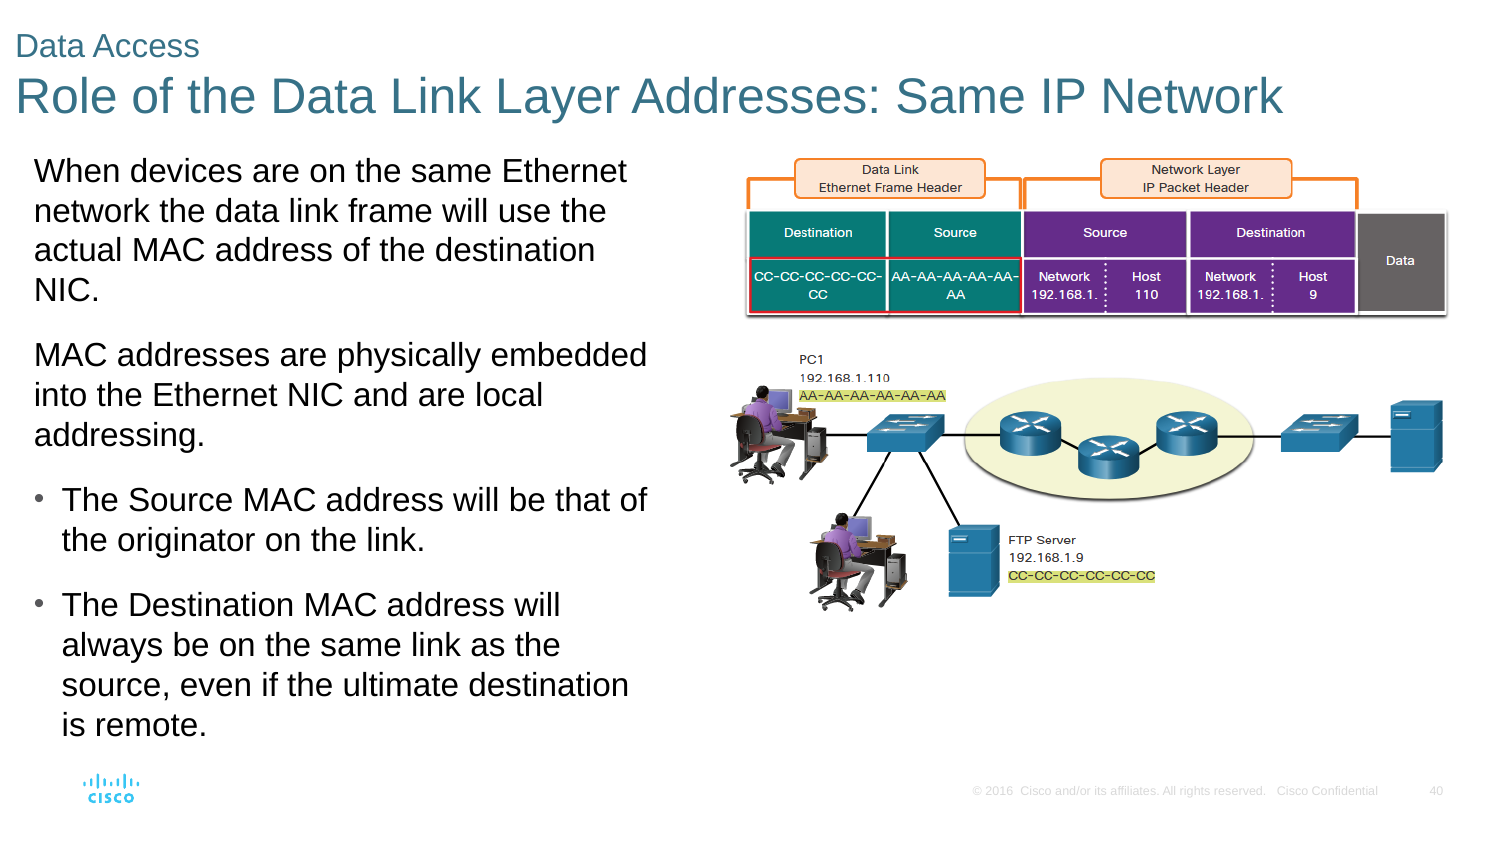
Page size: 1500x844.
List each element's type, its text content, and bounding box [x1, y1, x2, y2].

list When devices are on the same Ethernet network the data link frame will use the actual MAC address of the destination NIC. MAC addresses are physically embedded into the Ethernet NIC and are local addressing. The Source MAC address will be that of the originator on the link. The Destination MAC address will always be on the same link as the source, even if the ultimate destination is remote. [18, 141, 680, 705]
title Data Access Role of the Data Link Layer Addresses: Same IP Network [0, 6, 1500, 142]
picture [721, 140, 1456, 623]
